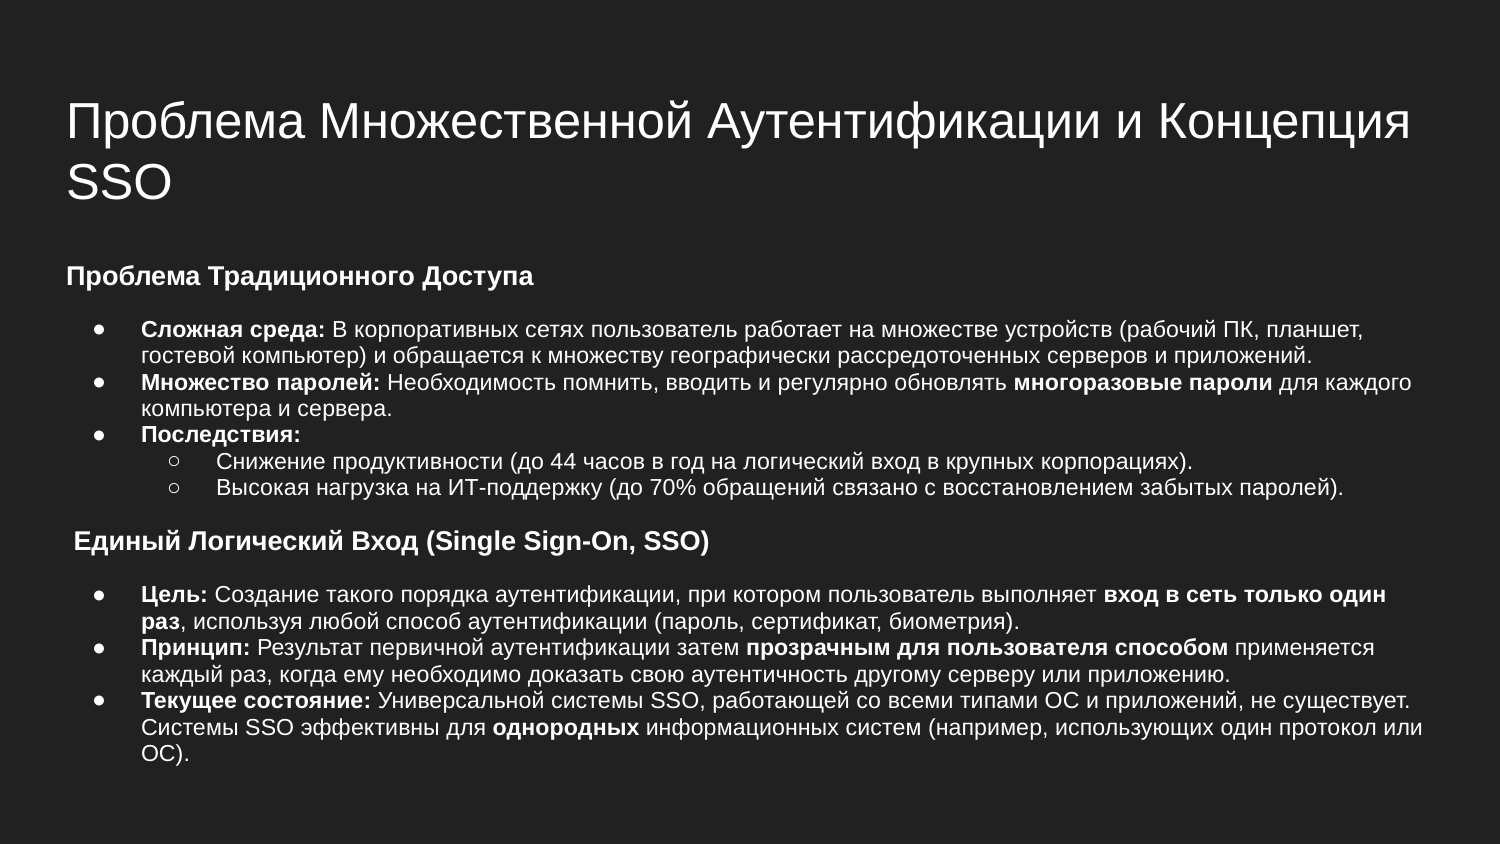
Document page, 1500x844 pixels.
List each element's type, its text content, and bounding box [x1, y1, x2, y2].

title Проблема Множественной Аутентификации и Концепция SSO [51, 72, 1449, 226]
list Проблема Традиционного Доступа Сложная среда: В корпоративных сетях пользователь работает на множестве устройств (рабочий ПК, планшет, гостевой компьютер) и обращается к множеству географически рассредоточенных серверов и приложений. Множество паролей: Необходимость помнить, вводить и регулярно обновлять многоразовые пароли для каждого компьютера и сервера. Последствия: Снижение продуктивности (до 44 часов в год на логический вход в крупных корпорациях). Высокая нагрузка на ИТ-поддержку (до 70% обращений связано с восстановлением забытых паролей). Единый Логический Вход (Single Sign-On, SSO) Цель: Создание такого порядка аутентификации, при котором пользователь выполняет вход в сеть только один раз, используя любой способ аутентификации (пароль, сертификат, биометрия). Принцип: Результат первичной аутентификации затем прозрачным для пользователя способом применяется каждый раз, когда ему необходимо доказать свою аутентичность другому серверу или приложению. Текущее состояние: Универсальной системы SSO, работающей со всеми типами ОС и приложений, не существует. Системы SSO эффективны для однородных информационных систем (например, использующих один протокол или ОС). [51, 245, 1449, 811]
